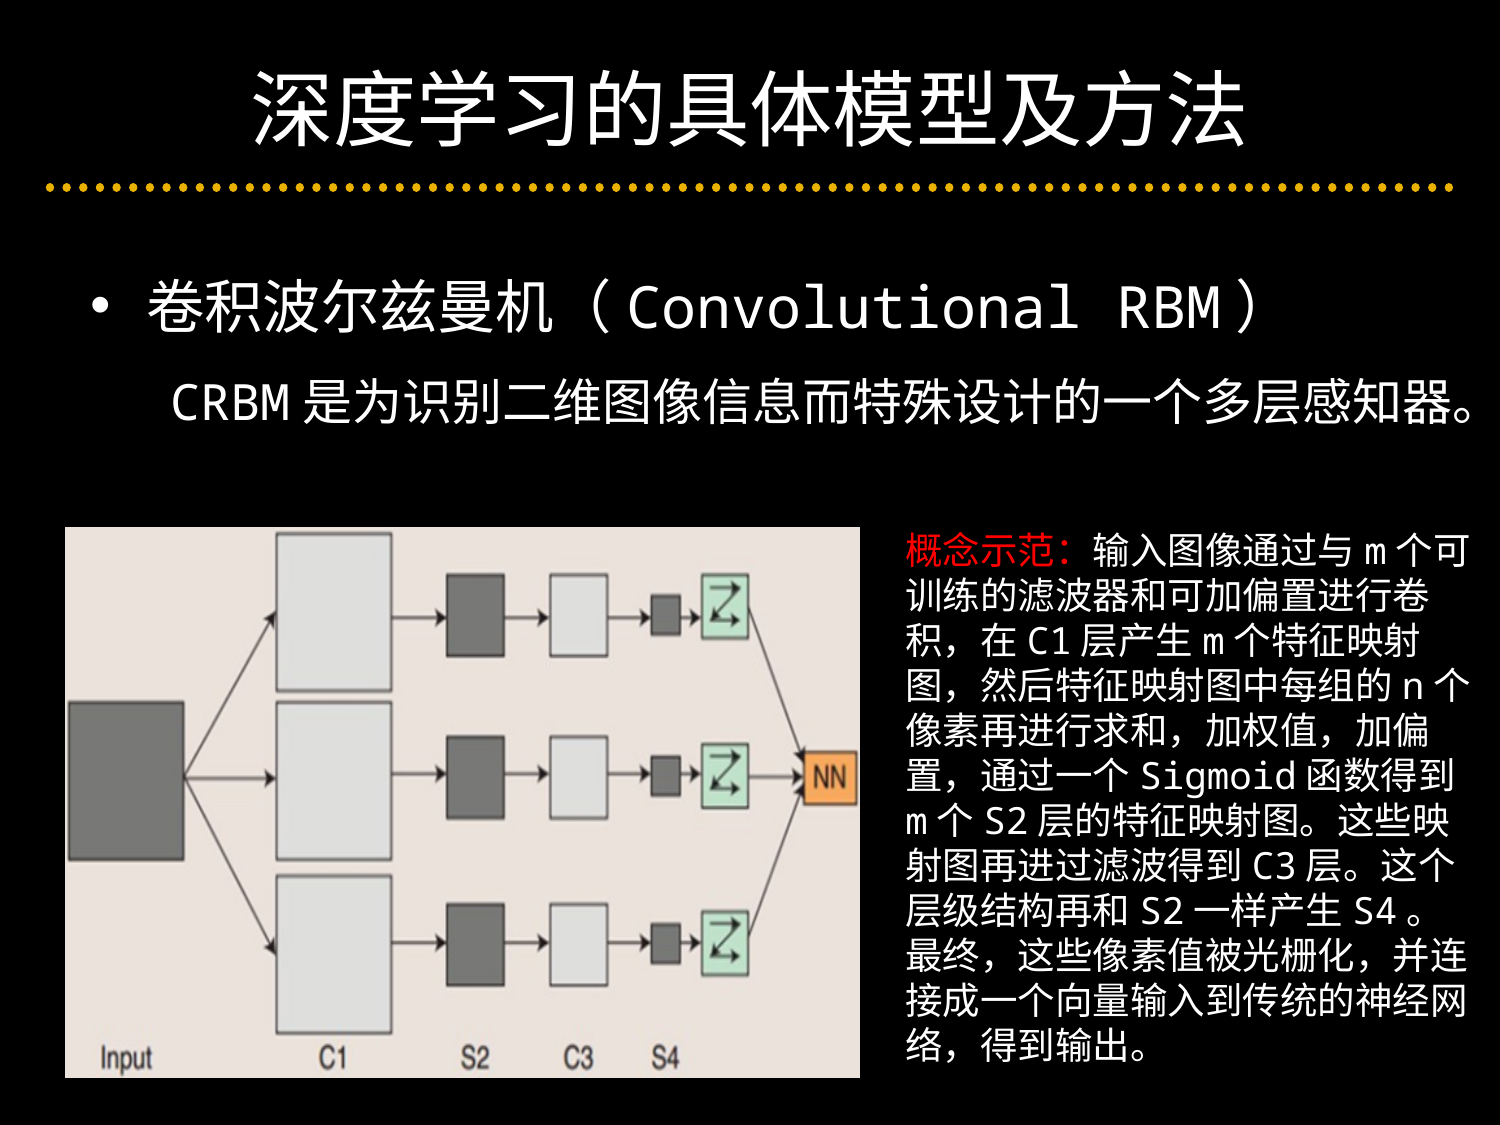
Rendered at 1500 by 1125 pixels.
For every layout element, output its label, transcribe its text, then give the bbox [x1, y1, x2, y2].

title 深度学习的具体模型及方法 [74, 196, 1426, 202]
title 深度学习的具体模型及方法 [74, 13, 1426, 186]
picture [65, 527, 860, 1078]
list 卷积波尔兹曼机（Convolutional RBM） CRBM是为识别二维图像信息而特殊设计的一个多层感知器。 [74, 262, 1500, 1006]
text_box 概念示范：输入图像通过与m个可训练的滤波器和可加偏置进行卷积，在C1层产生m个特征映射图，然后特征映射图中每组的n个像素再进行求和，加权值，加偏置，通过一个Sigmoid函数得到m个S2层的特征映射图。这些映射图再进过滤波得到C3层。这个层级结构再和S2一样产生S4。最终，这些像素值被光栅化，并连接成一个向量输入到传统的神经网络，得到输出。 [890, 520, 1491, 1075]
